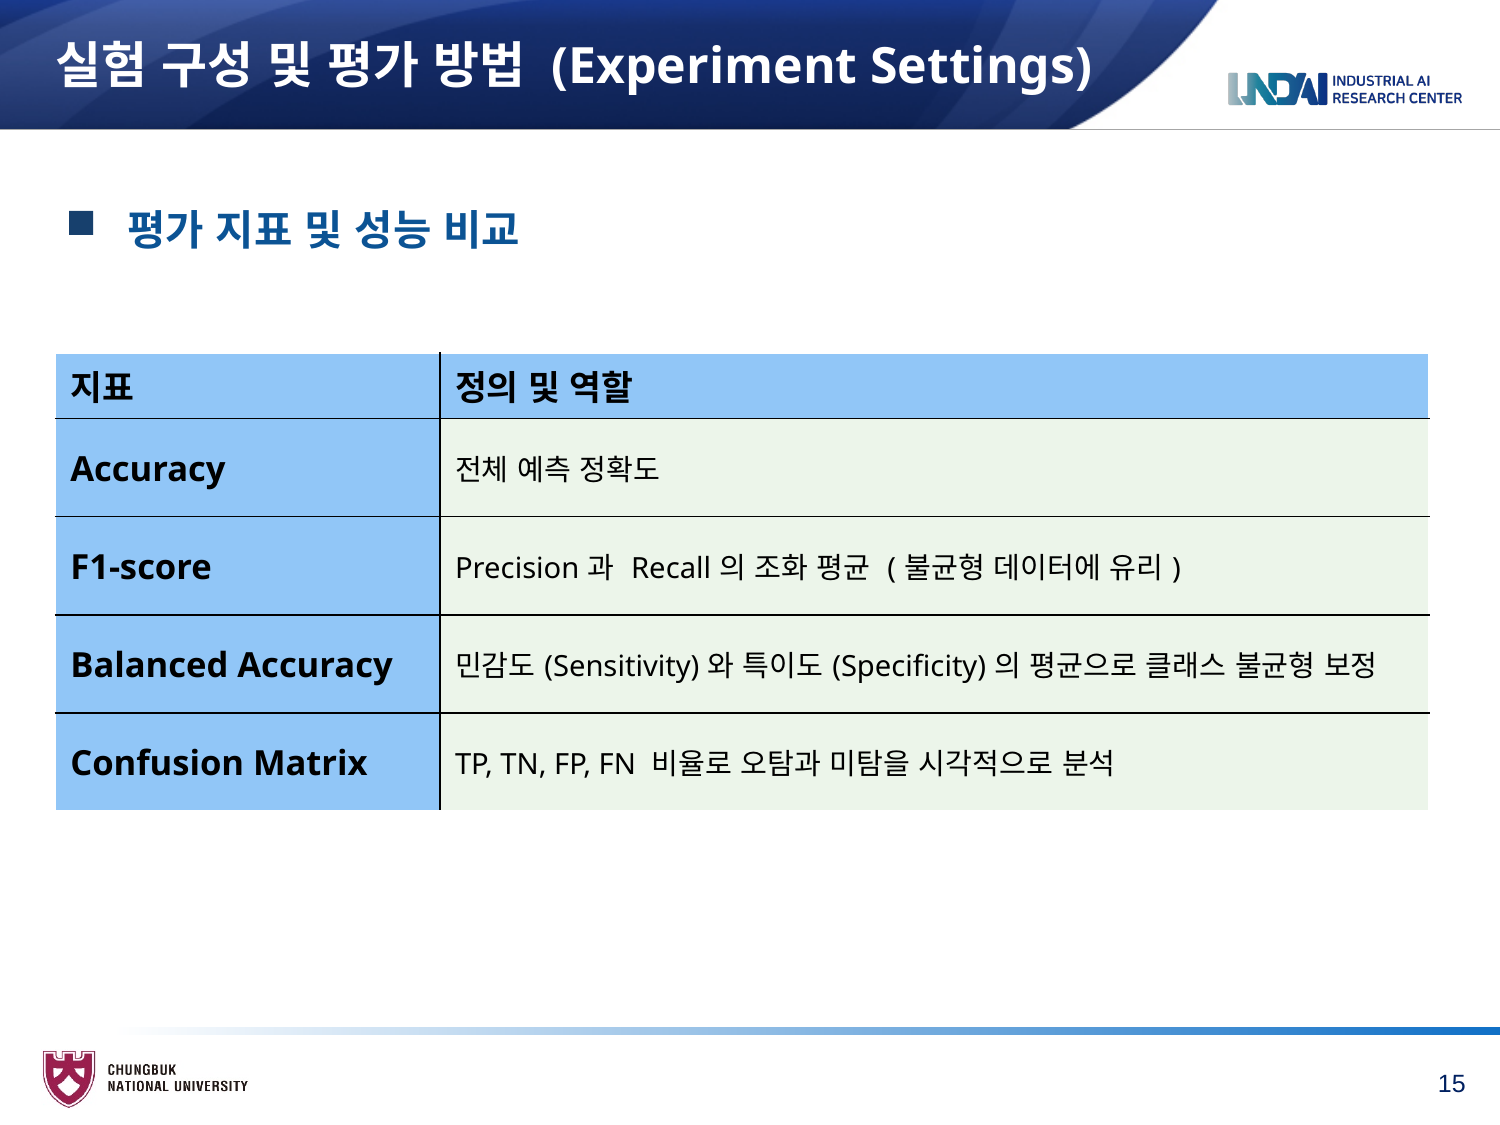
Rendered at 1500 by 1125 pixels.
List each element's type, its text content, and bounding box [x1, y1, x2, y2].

title 실험 구성 및 평가 방법 (Experiment Settings) [55, 10, 1375, 116]
text_box 평가 지표 및 성능 비교 [65, 178, 972, 254]
table_header 지표 [56, 354, 439, 418]
table_cell 전체 예측 정확도 [441, 419, 1428, 516]
table_header 정의 및 역할 [441, 354, 1428, 418]
picture [41, 1049, 249, 1109]
table_cell Confusion Matrix [56, 714, 439, 810]
table_cell Accuracy [56, 419, 439, 516]
table_cell Balanced Accuracy [56, 616, 439, 712]
table_cell 민감도(Sensitivity)와 특이도(Specificity)의 평균으로 클래스 불균형 보정 [441, 616, 1428, 712]
table_cell Precision과 Recall의 조화 평균 (불균형 데이터에 유리) [441, 517, 1428, 614]
picture [0, 0, 1500, 129]
table_cell TP, TN, FP, FN 비율로 오탐과 미탐을 시각적으로 분석 [441, 714, 1428, 810]
table_cell F1-score [56, 517, 439, 614]
